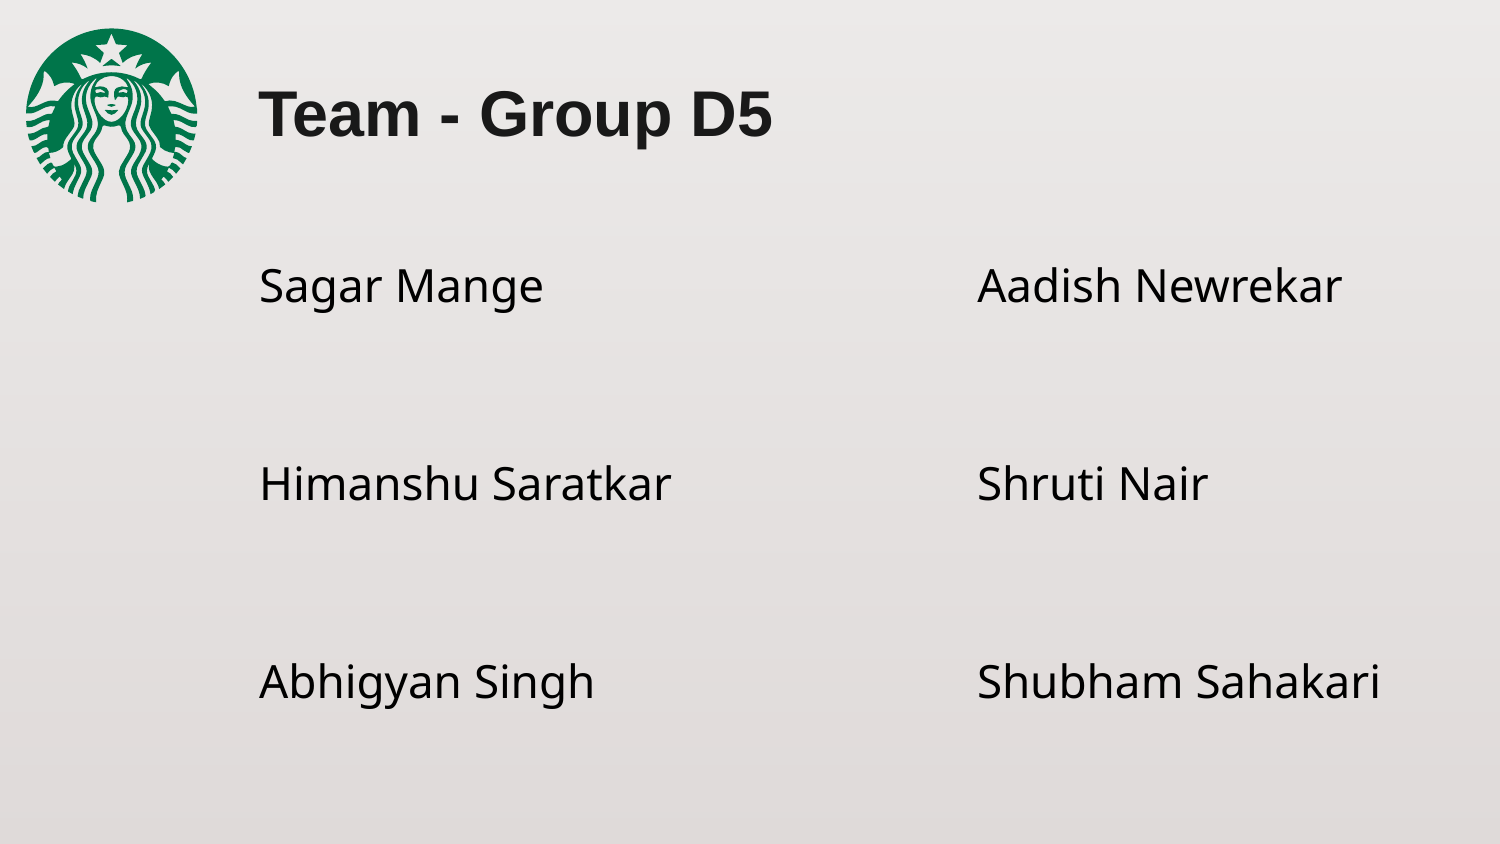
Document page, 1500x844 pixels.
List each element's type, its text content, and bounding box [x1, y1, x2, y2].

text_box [852, 243, 1374, 349]
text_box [134, 441, 712, 548]
text_box Team - Group D5 [243, 56, 1429, 242]
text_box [134, 640, 655, 746]
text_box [134, 243, 632, 349]
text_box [25, 28, 198, 203]
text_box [852, 441, 1346, 548]
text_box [852, 640, 1450, 746]
